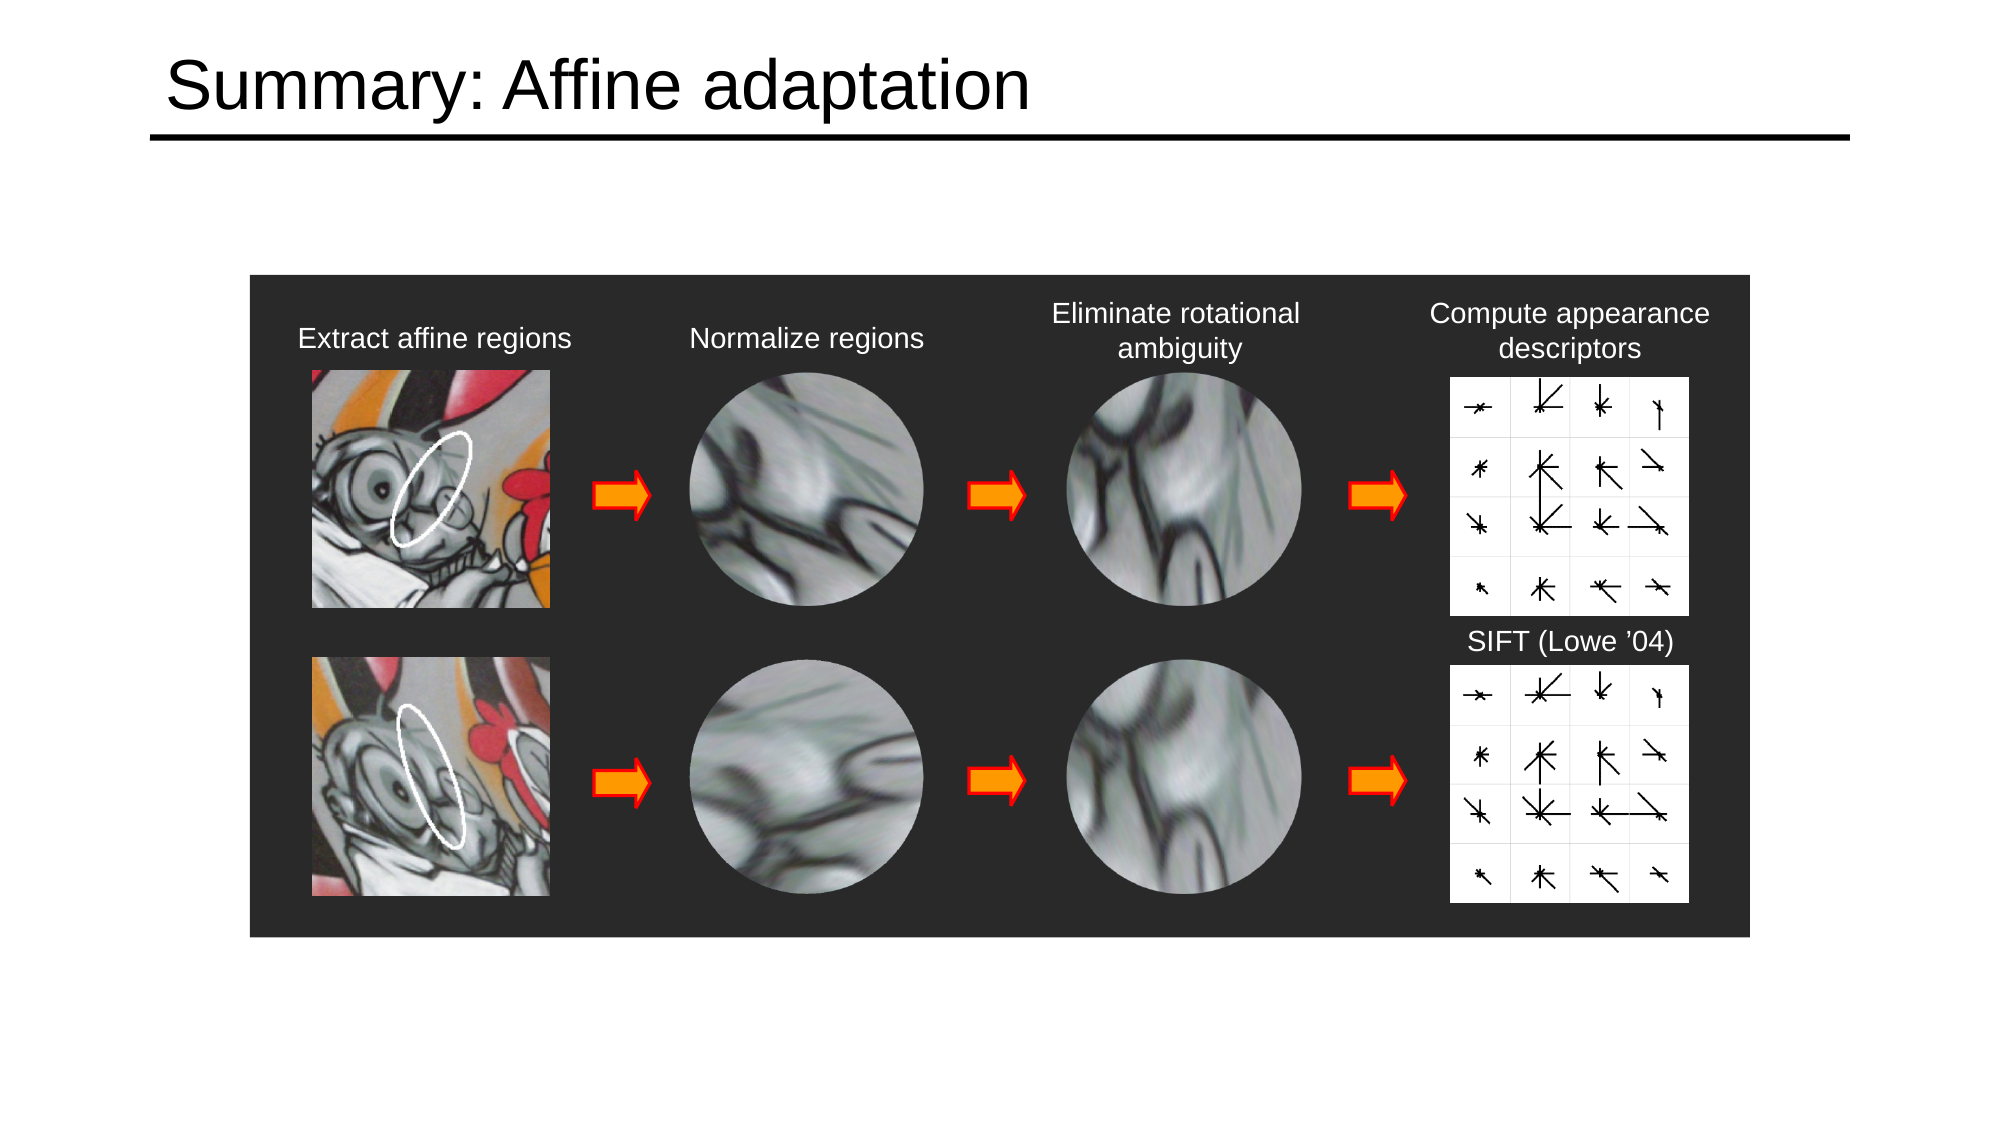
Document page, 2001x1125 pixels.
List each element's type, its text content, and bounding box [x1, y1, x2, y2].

text_box [968, 755, 1025, 806]
text_box Compute appearance descriptors [1414, 287, 1726, 373]
picture [1450, 665, 1689, 904]
picture [312, 657, 551, 896]
text_box Eliminate rotational ambiguity [1036, 287, 1324, 373]
picture [687, 370, 926, 609]
text_box SIFT (Lowe ’04) [1452, 623, 1690, 665]
picture [687, 657, 926, 896]
text_box [593, 758, 650, 809]
text_box [593, 470, 650, 521]
text_box [968, 470, 1025, 521]
title Summary: Affine adaptation [150, 12, 1850, 150]
text_box Normalize regions [674, 312, 940, 363]
text_box Extract affine regions [282, 312, 588, 363]
picture [1064, 657, 1303, 896]
text_box [1349, 470, 1406, 521]
text_box [1349, 755, 1406, 806]
text_box [249, 274, 1750, 938]
picture [1064, 370, 1303, 609]
picture [1450, 377, 1689, 616]
picture [312, 370, 551, 609]
